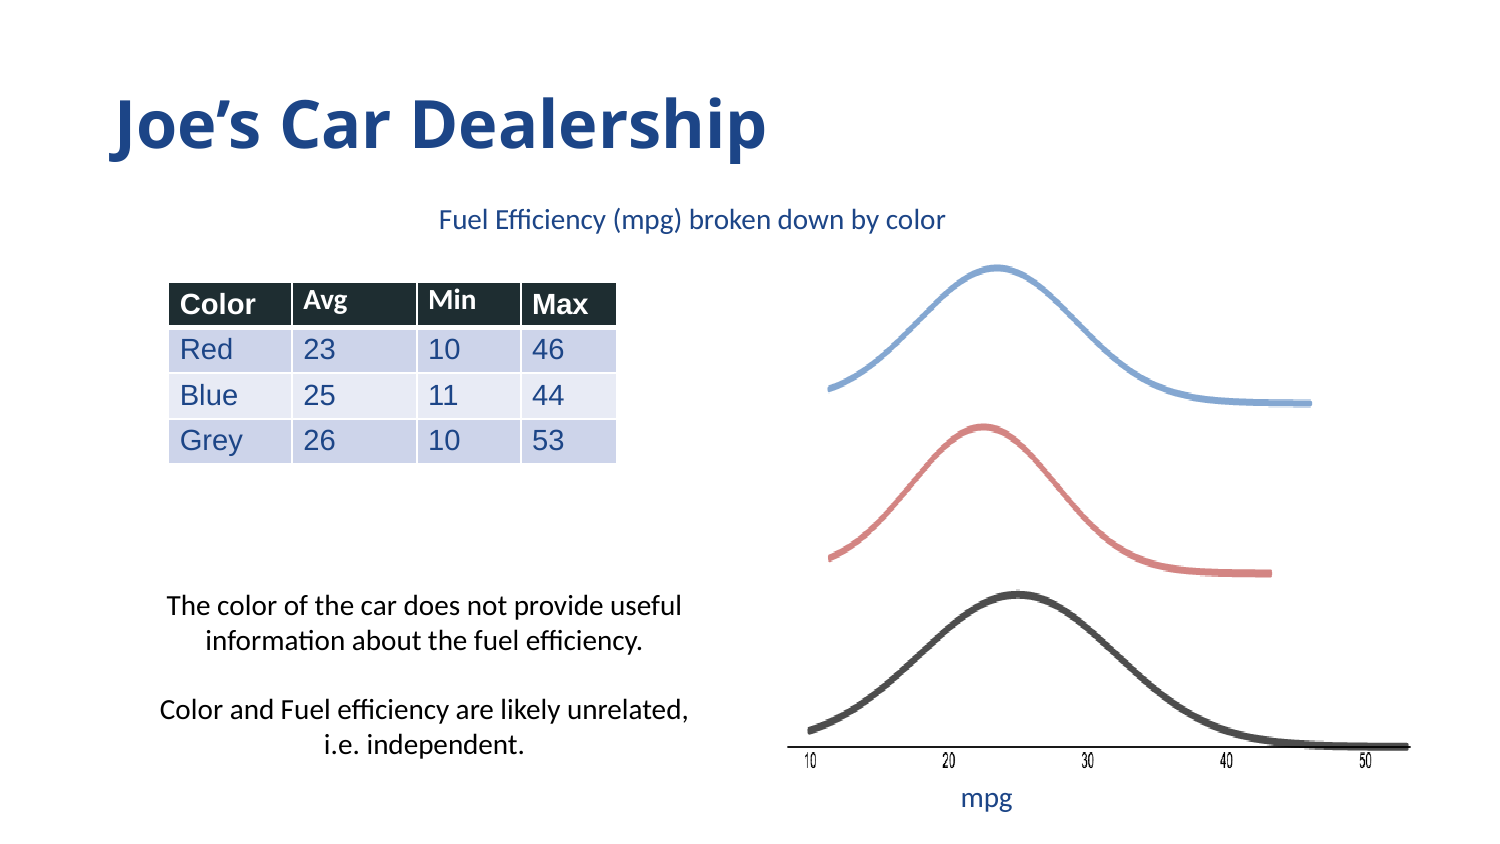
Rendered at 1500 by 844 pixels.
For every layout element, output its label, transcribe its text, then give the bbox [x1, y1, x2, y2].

table_cell Grey [169, 420, 291, 463]
table_header Color [169, 283, 291, 325]
text_box Fuel Efficiency (mpg) broken down by color [427, 194, 1038, 241]
table_cell 26 [293, 420, 416, 463]
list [787, 474, 1411, 838]
title Joe’s Car Dealership [103, 44, 1397, 208]
table_cell 44 [522, 374, 616, 418]
table_cell Red [169, 330, 291, 372]
table_cell 46 [522, 330, 616, 372]
table_cell 10 [418, 420, 520, 463]
table_cell 25 [293, 374, 416, 418]
text_box The color of the car does not provide useful information about the fuel efficiency. Color and Fuel efficiency are likely unrelated, i.e. independent. [140, 570, 709, 774]
table_header Min [418, 283, 520, 325]
table_header Avg [293, 283, 416, 325]
table_header Max [522, 283, 616, 325]
table_cell 11 [418, 374, 520, 418]
table_cell 53 [522, 420, 616, 463]
table_cell 23 [293, 330, 416, 372]
table_cell 10 [418, 330, 520, 372]
table_cell Blue [169, 374, 291, 418]
picture [819, 247, 1320, 586]
